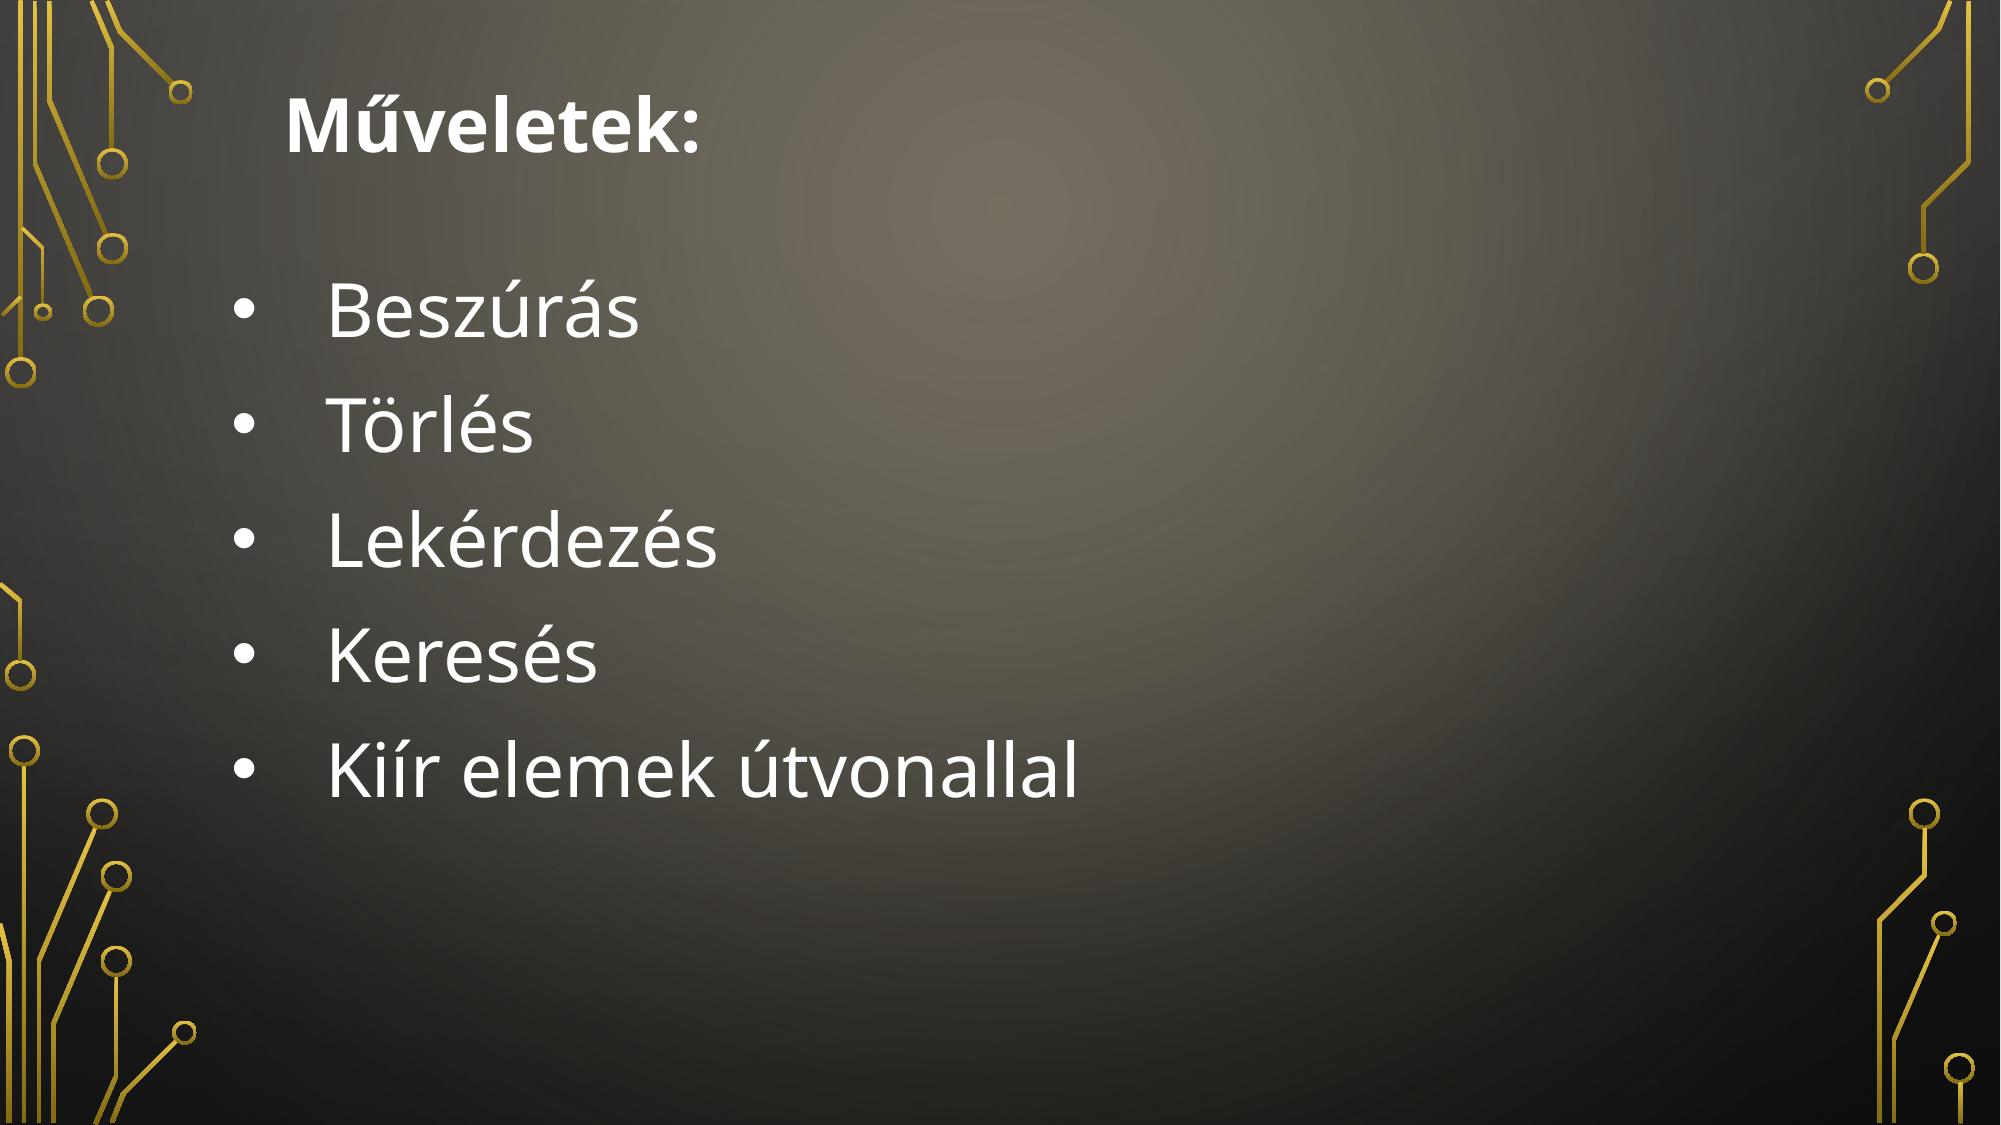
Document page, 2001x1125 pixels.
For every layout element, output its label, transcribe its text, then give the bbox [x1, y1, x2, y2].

text_box Beszúrás Törlés Lekérdezés Keresés Kiír elemek útvonallal [216, 255, 1680, 821]
text_box Műveletek: [268, 70, 815, 221]
